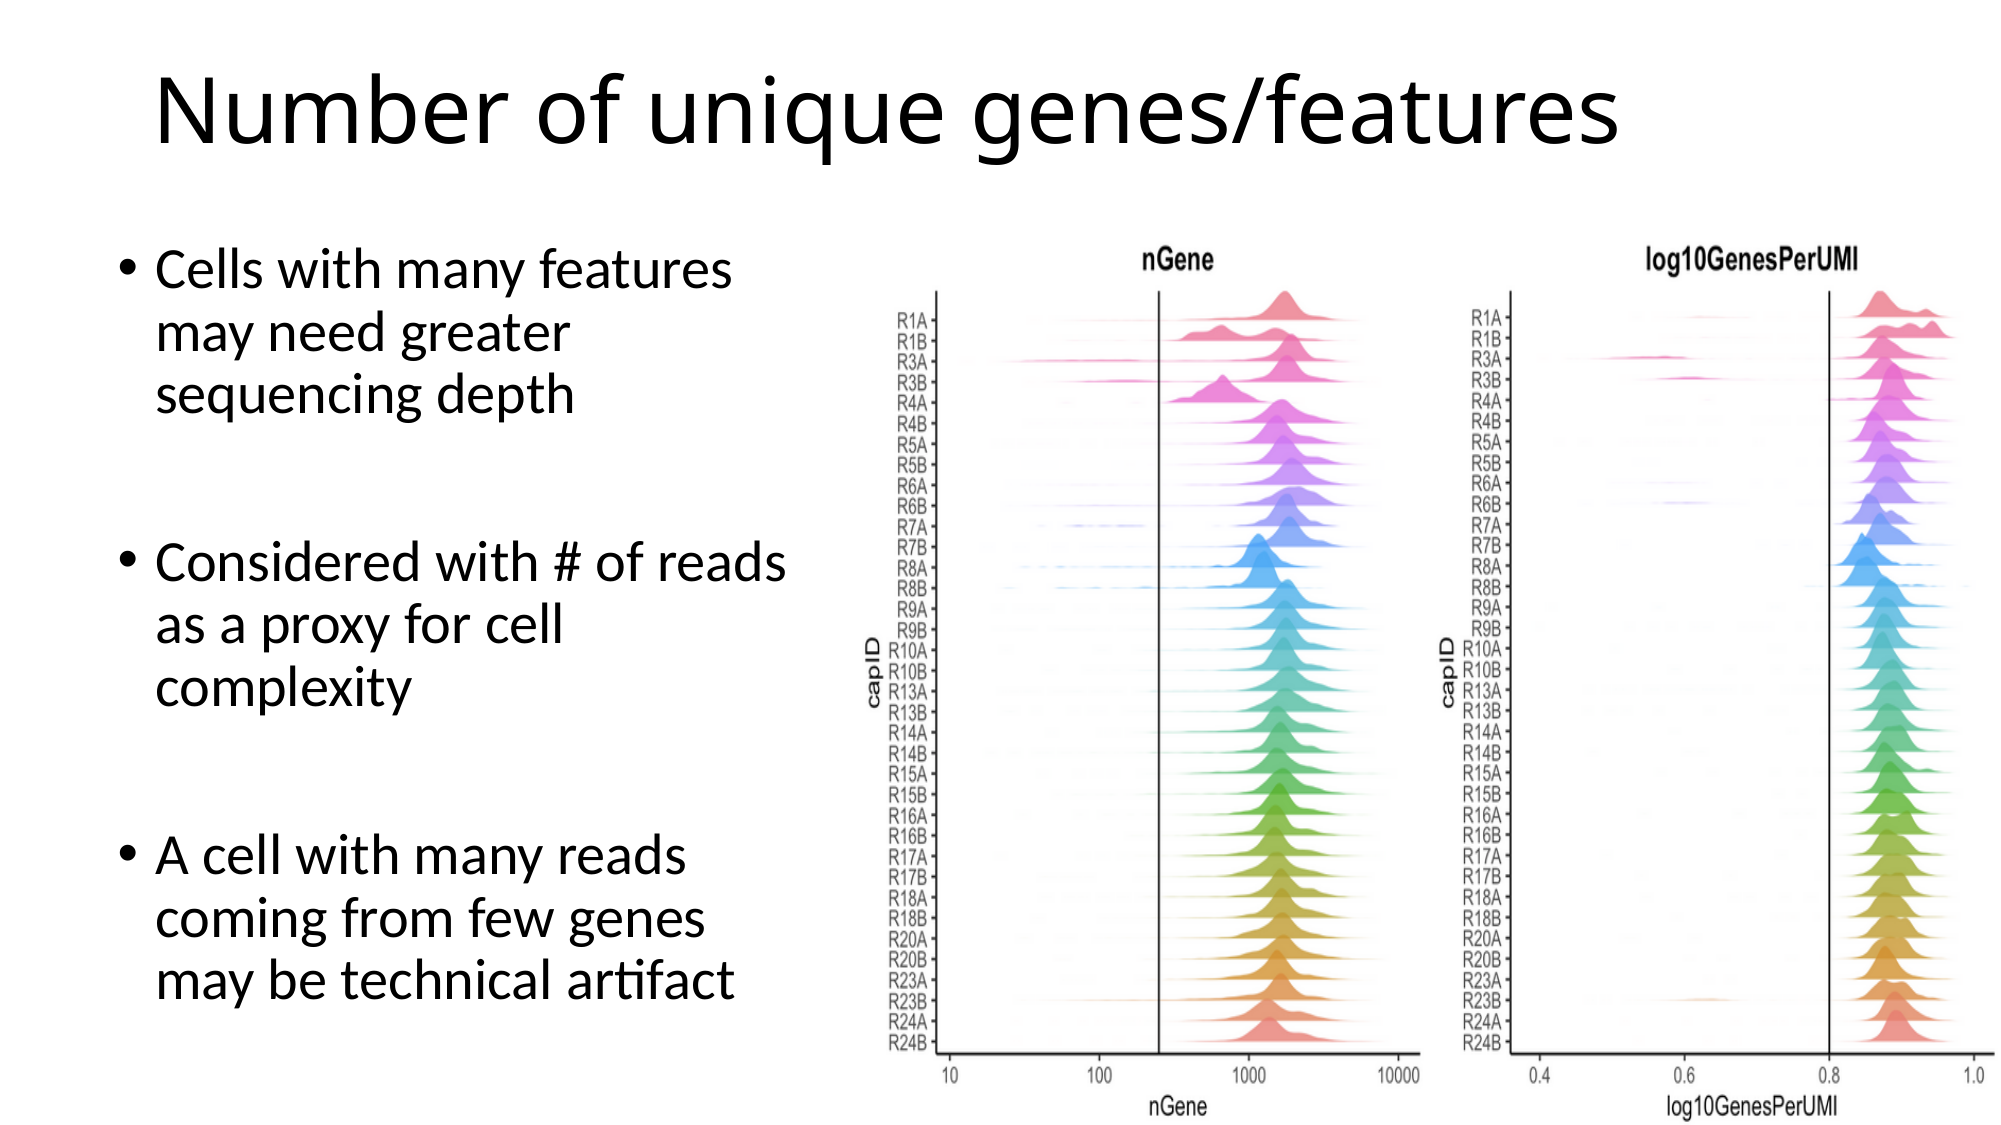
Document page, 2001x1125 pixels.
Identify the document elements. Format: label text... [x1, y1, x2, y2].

picture [860, 230, 2000, 1125]
title Number of unique genes/features [137, 59, 1863, 278]
list Cells with many features may need greater sequencing depth Considered with # of reads as a proxy for cell complexity A cell with many reads coming from few genes may be technical artifact [102, 230, 827, 1066]
